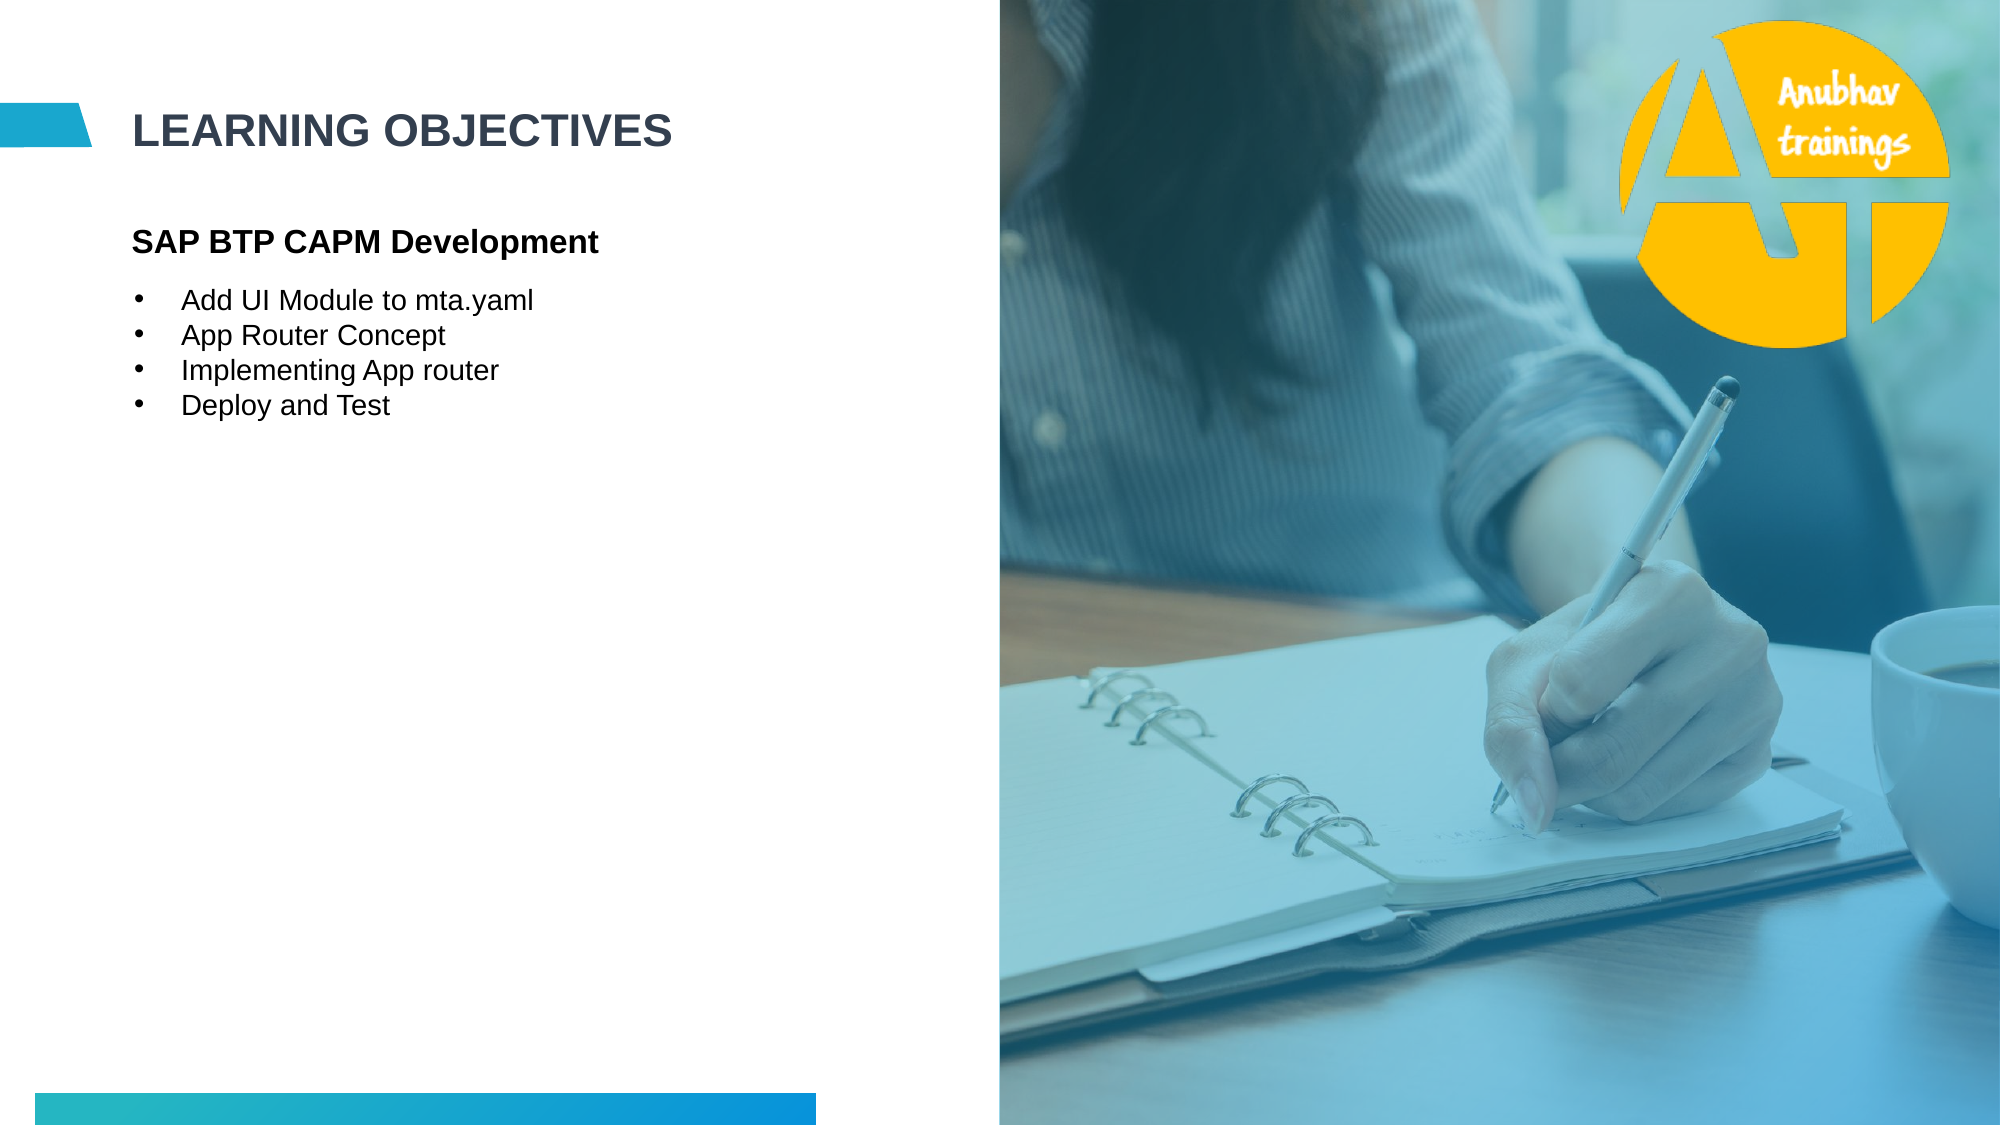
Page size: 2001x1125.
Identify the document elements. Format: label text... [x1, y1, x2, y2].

text_box [34, 1093, 817, 1125]
text_box Add UI Module to mta.yaml App Router Concept Implementing App router Deploy and Test [110, 273, 987, 464]
text_box [0, 101, 94, 149]
text_box LEARNING OBJECTIVES [117, 86, 857, 178]
picture [999, 0, 2000, 1125]
text_box SAP BTP CAPM Development [116, 217, 994, 269]
